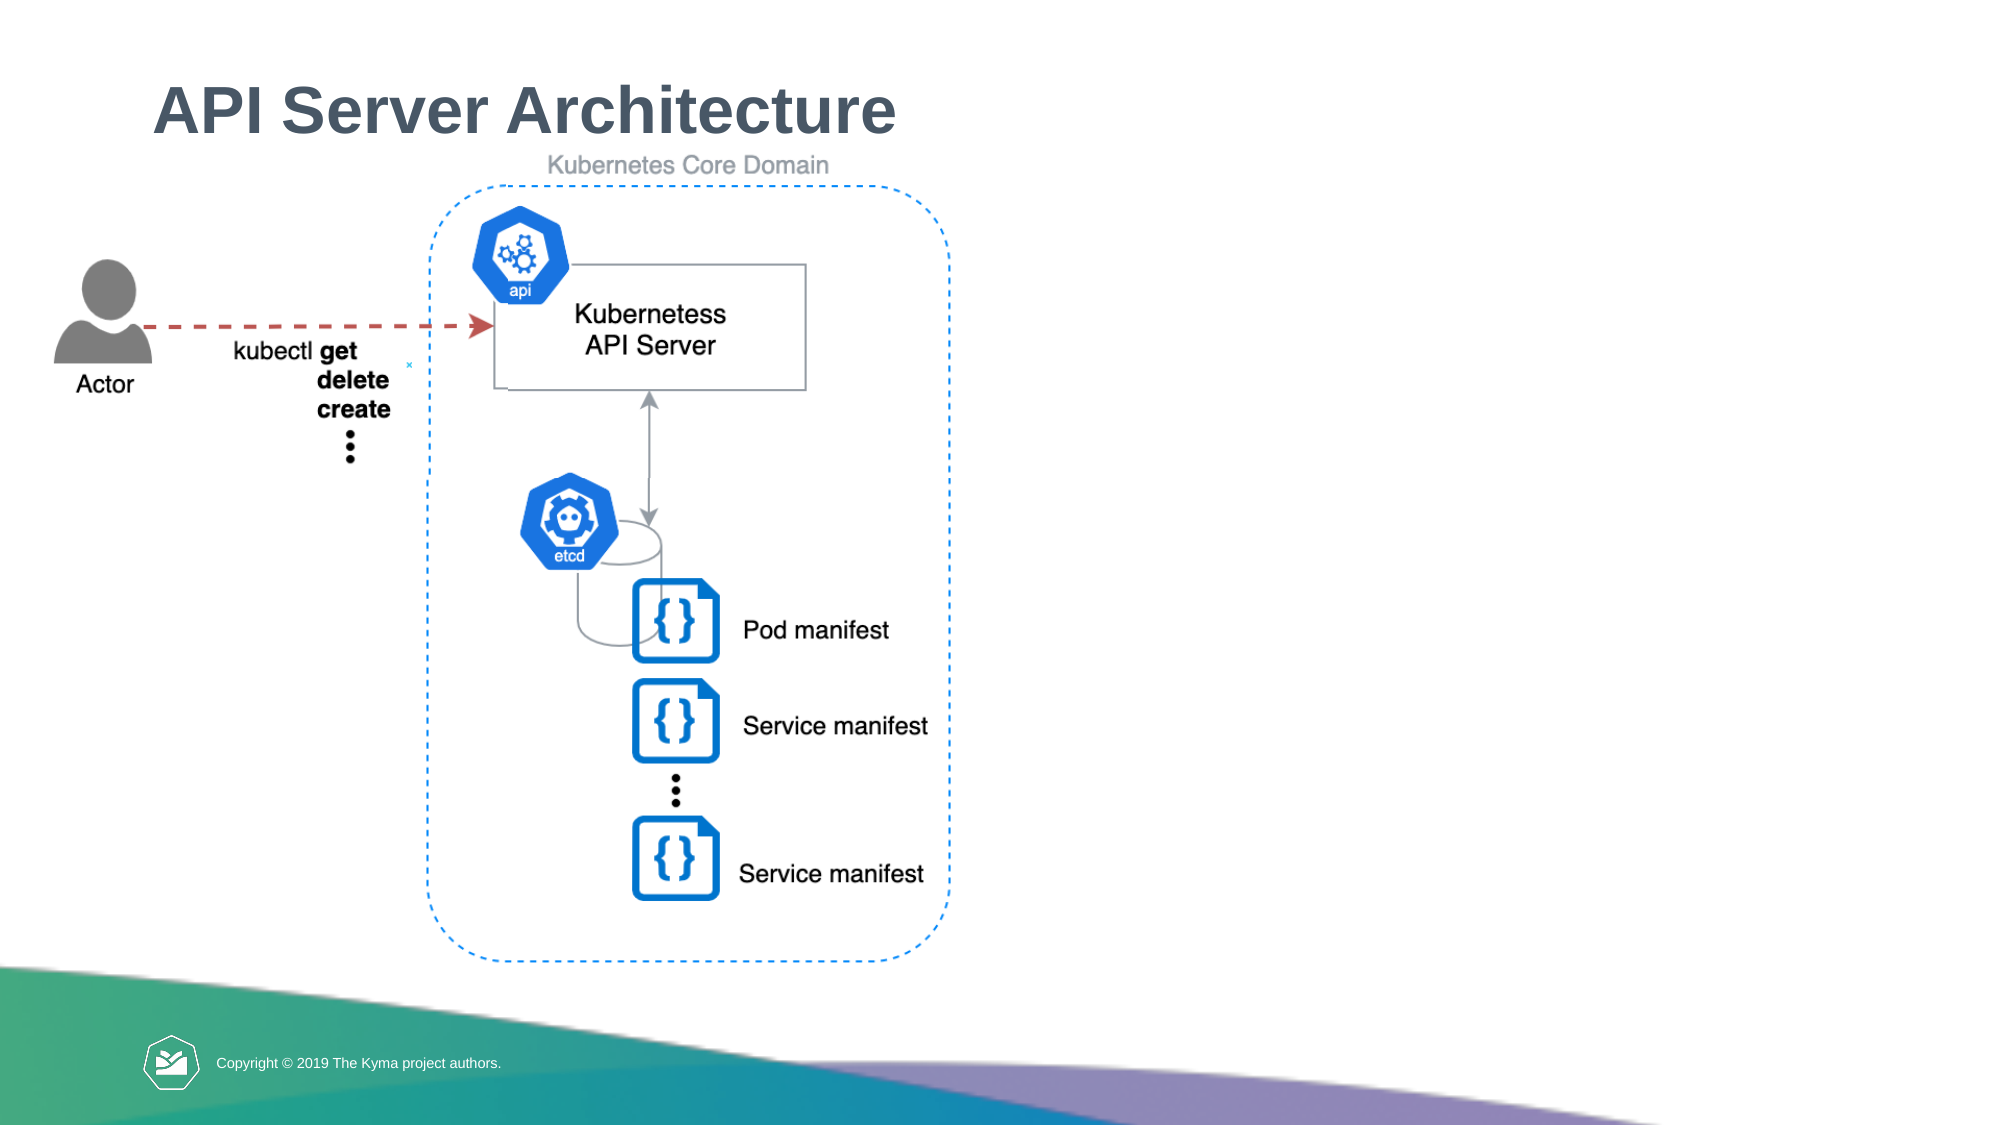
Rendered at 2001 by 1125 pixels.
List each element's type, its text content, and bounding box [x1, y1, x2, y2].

picture [0, 137, 2001, 1125]
title API Server Architecture [137, 59, 1863, 278]
